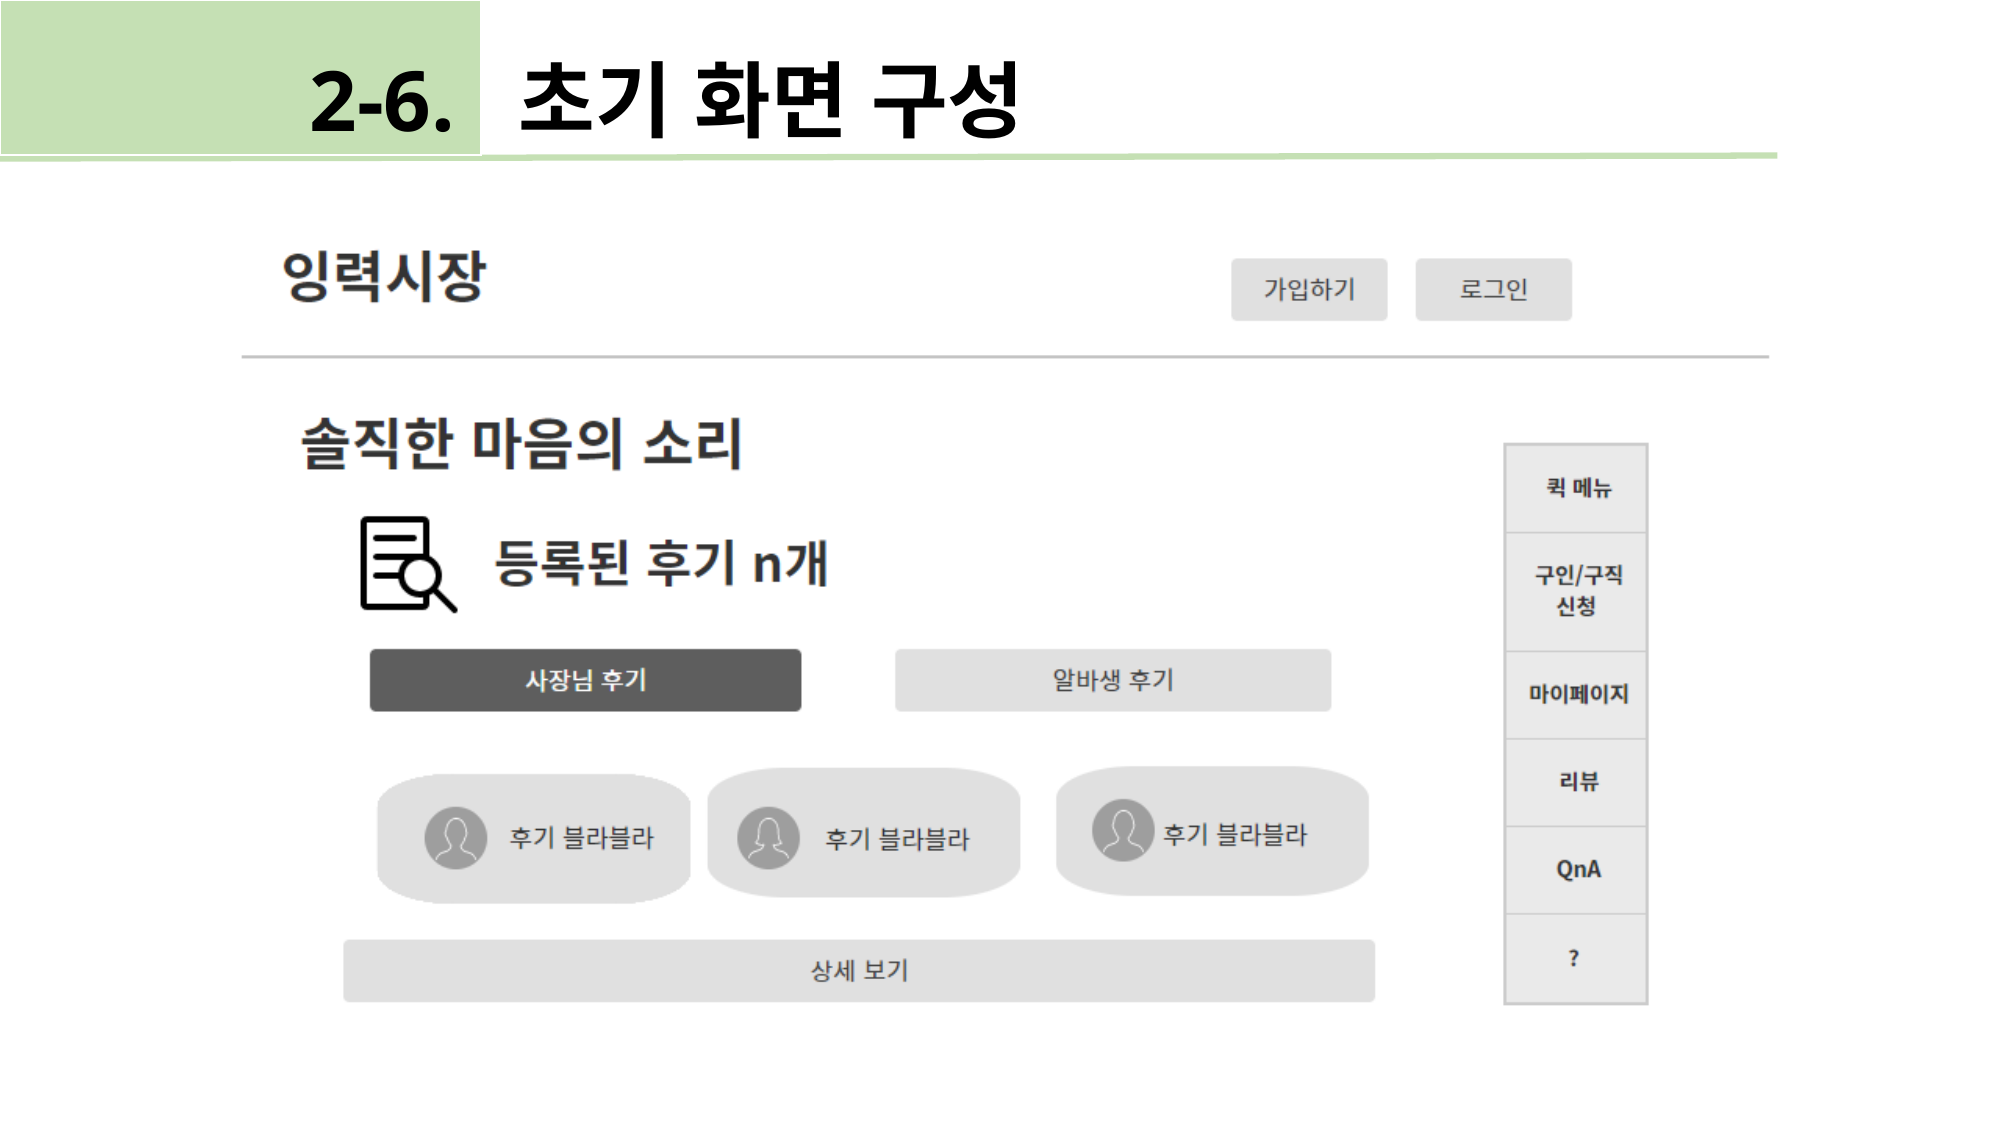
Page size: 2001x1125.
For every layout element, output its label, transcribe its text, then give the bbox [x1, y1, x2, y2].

picture [186, 217, 1796, 1067]
text_box 2-6. 초기 화면 구성 [295, 40, 1040, 155]
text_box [0, 155, 1778, 159]
text_box [0, 0, 482, 155]
